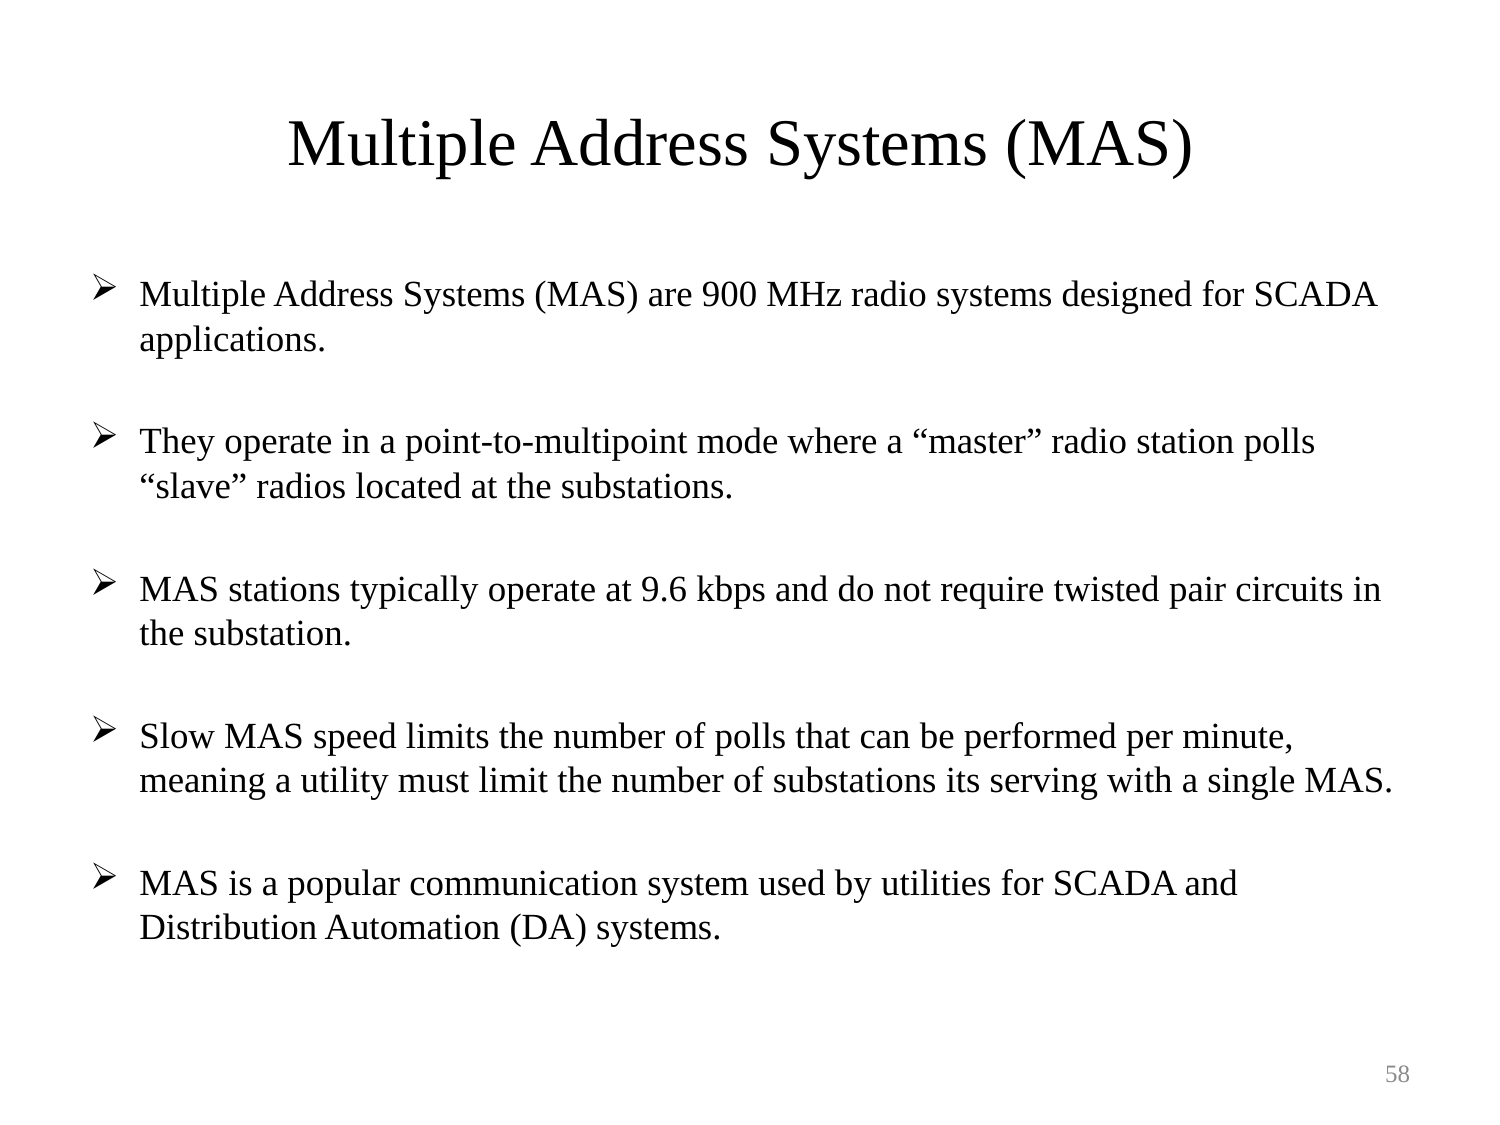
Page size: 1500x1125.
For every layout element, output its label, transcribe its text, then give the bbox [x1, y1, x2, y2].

slide_number 58 [1074, 1042, 1425, 1103]
title Multiple Address Systems (MAS) [75, 45, 1425, 233]
list Multiple Address Systems (MAS) are 900 MHz radio systems designed for SCADA applications. They operate in a point-to-multipoint mode where a “master” radio station polls “slave” radios located at the substations. MAS stations typically operate at 9.6 kbps and do not require twisted pair circuits in the substation. Slow MAS speed limits the number of polls that can be performed per minute, meaning a utility must limit the number of substations its serving with a single MAS. MAS is a popular communication system used by utilities for SCADA and Distribution Automation (DA) systems. [75, 262, 1425, 1005]
